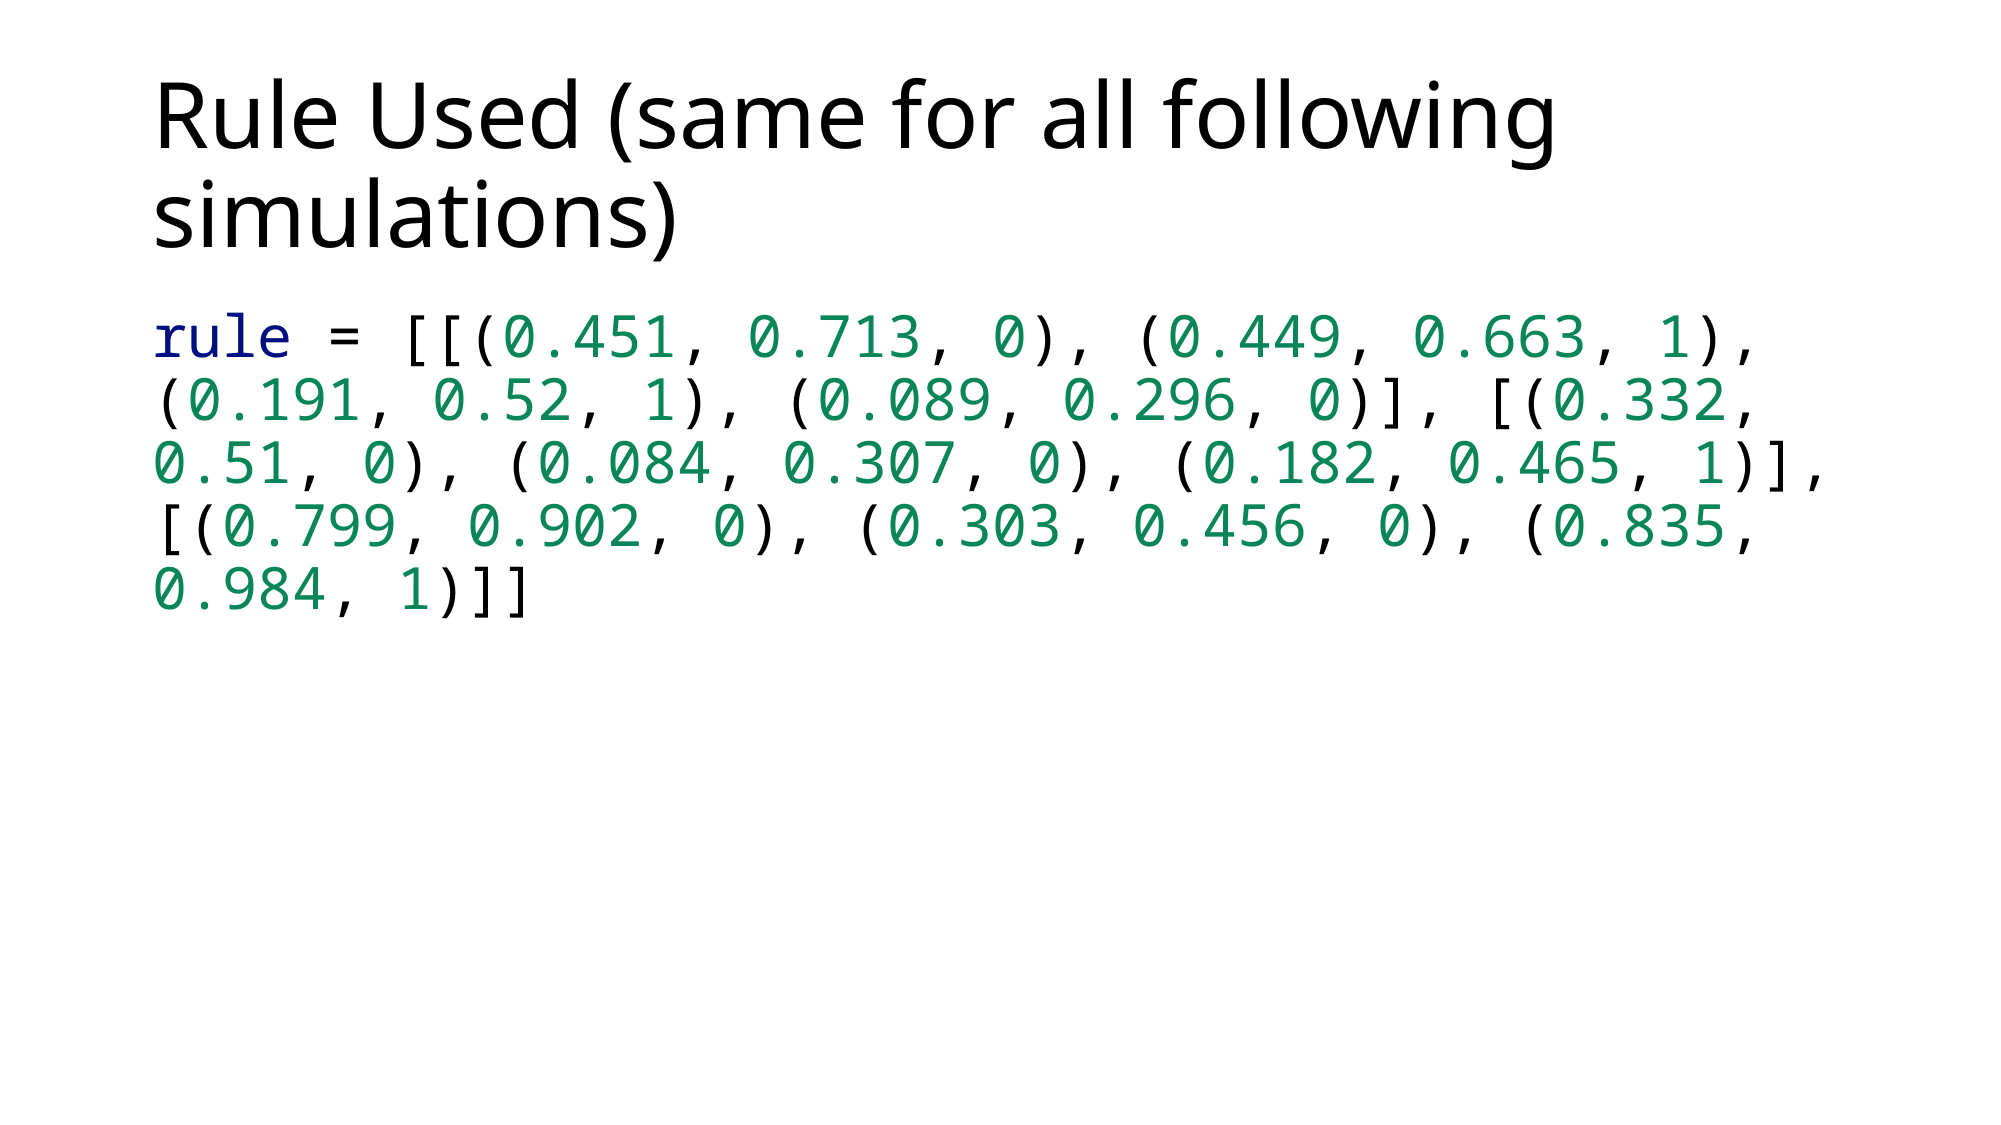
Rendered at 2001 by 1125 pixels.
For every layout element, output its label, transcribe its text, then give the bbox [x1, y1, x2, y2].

title Rule Used (same for all following simulations) [137, 59, 1863, 278]
list rule = [[(0.451, 0.713, 0), (0.449, 0.663, 1), (0.191, 0.52, 1), (0.089, 0.296, 0)], [(0.332, 0.51, 0), (0.084, 0.307, 0), (0.182, 0.465, 1)], [(0.799, 0.902, 0), (0.303, 0.456, 0), (0.835, 0.984, 1)]] [137, 299, 1863, 1014]
